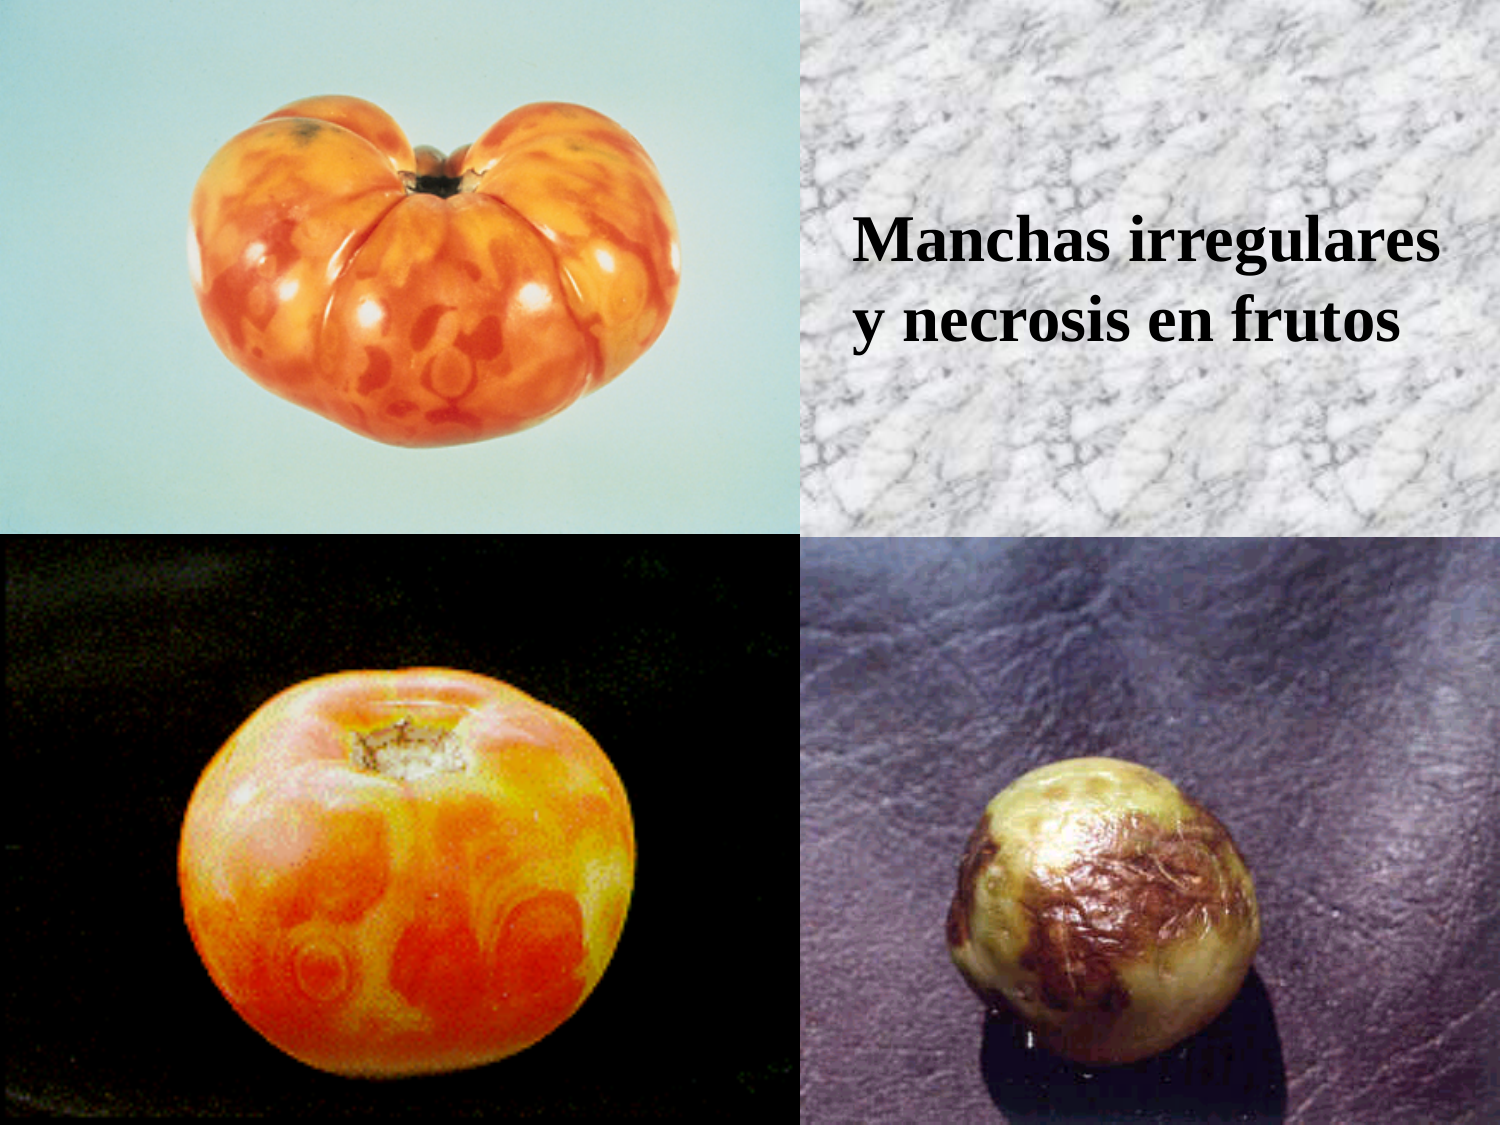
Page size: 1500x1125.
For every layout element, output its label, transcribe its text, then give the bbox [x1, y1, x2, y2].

picture [0, 0, 1500, 1125]
text_box Manchas irregulares y necrosis en frutos [837, 187, 1475, 363]
